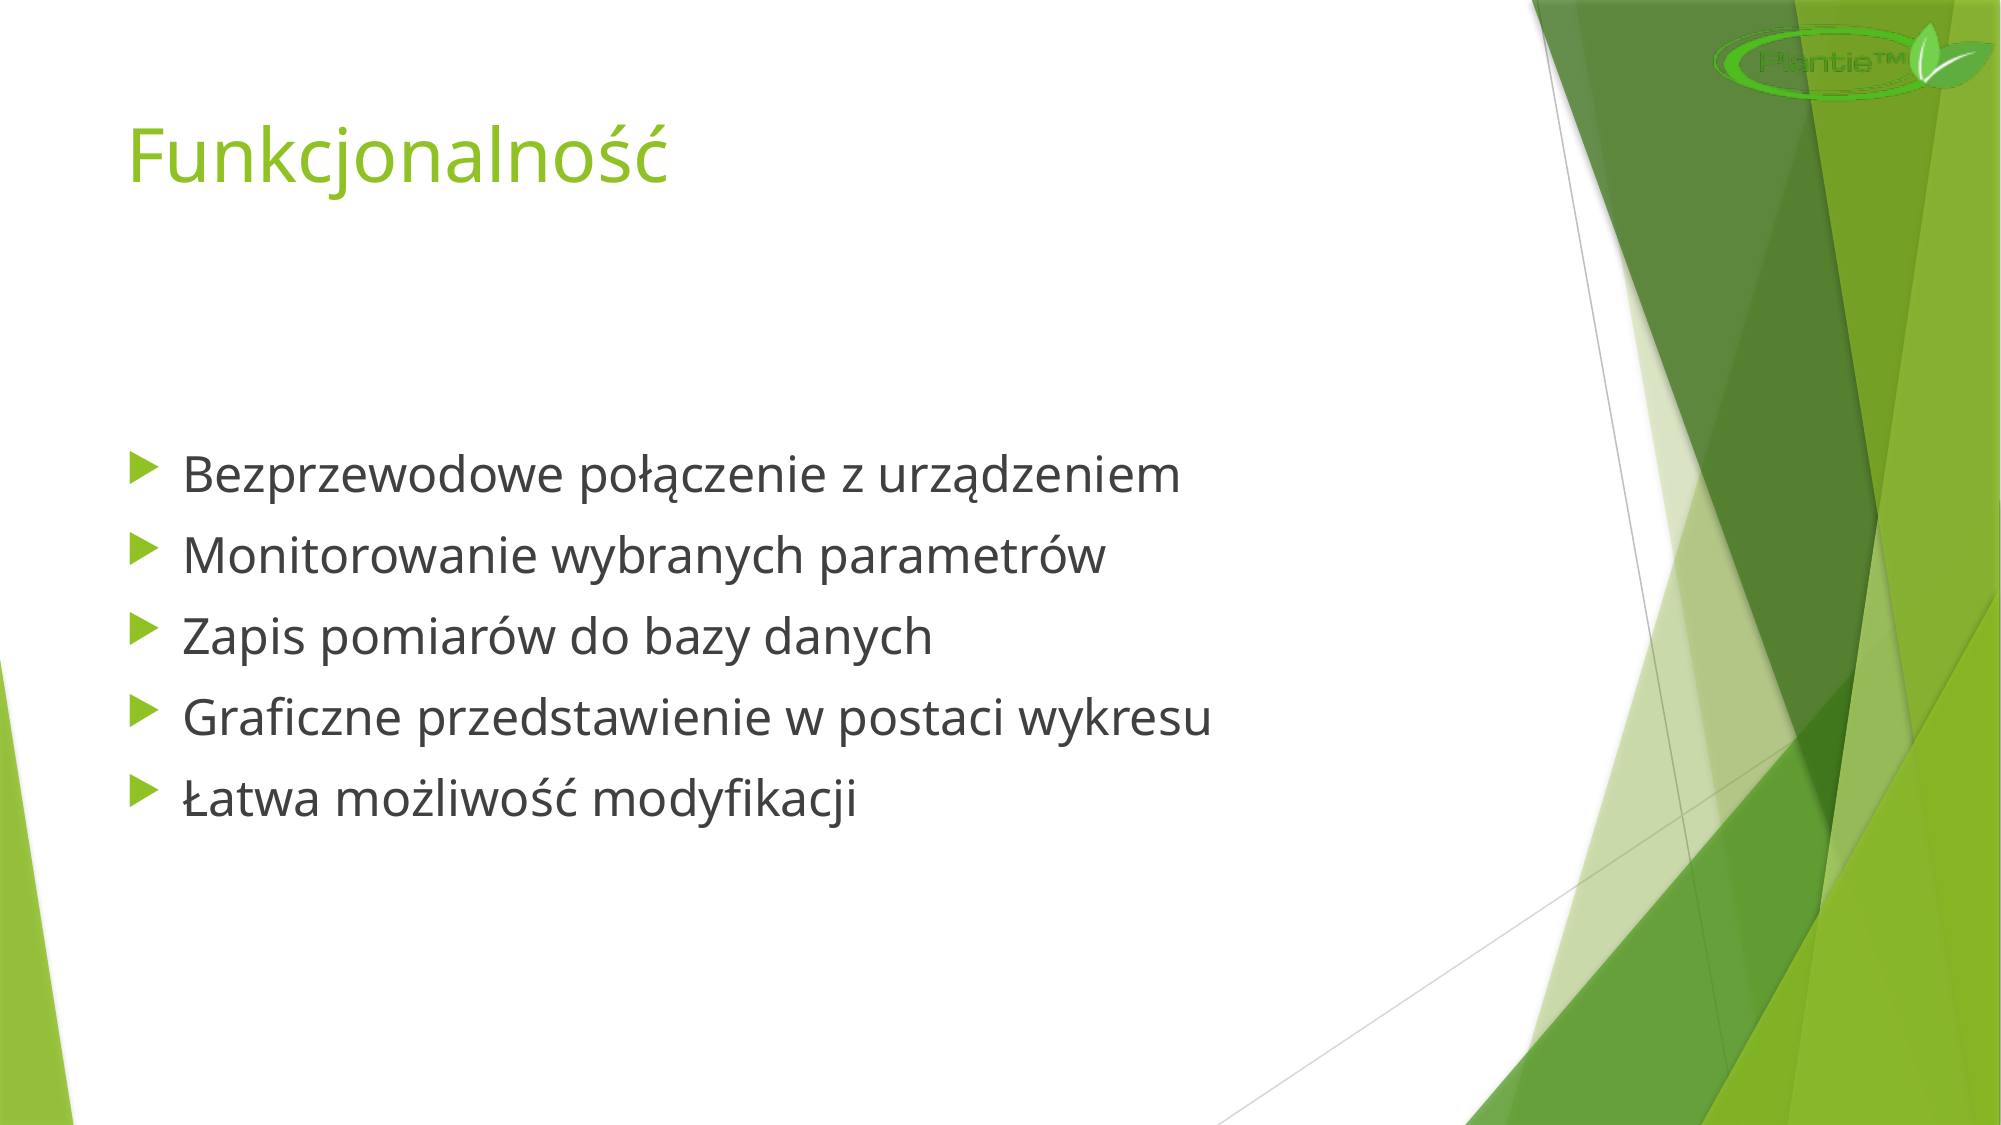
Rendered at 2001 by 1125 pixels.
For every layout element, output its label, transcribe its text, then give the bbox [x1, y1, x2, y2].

list Bezprzewodowe połączenie z urządzeniem Monitorowanie wybranych parametrów Zapis pomiarów do bazy danych Graficzne przedstawienie w postaci wykresu Łatwa możliwość modyfikacji [111, 354, 1522, 992]
title Funkcjonalność [111, 99, 1522, 317]
picture [1697, 0, 2000, 220]
